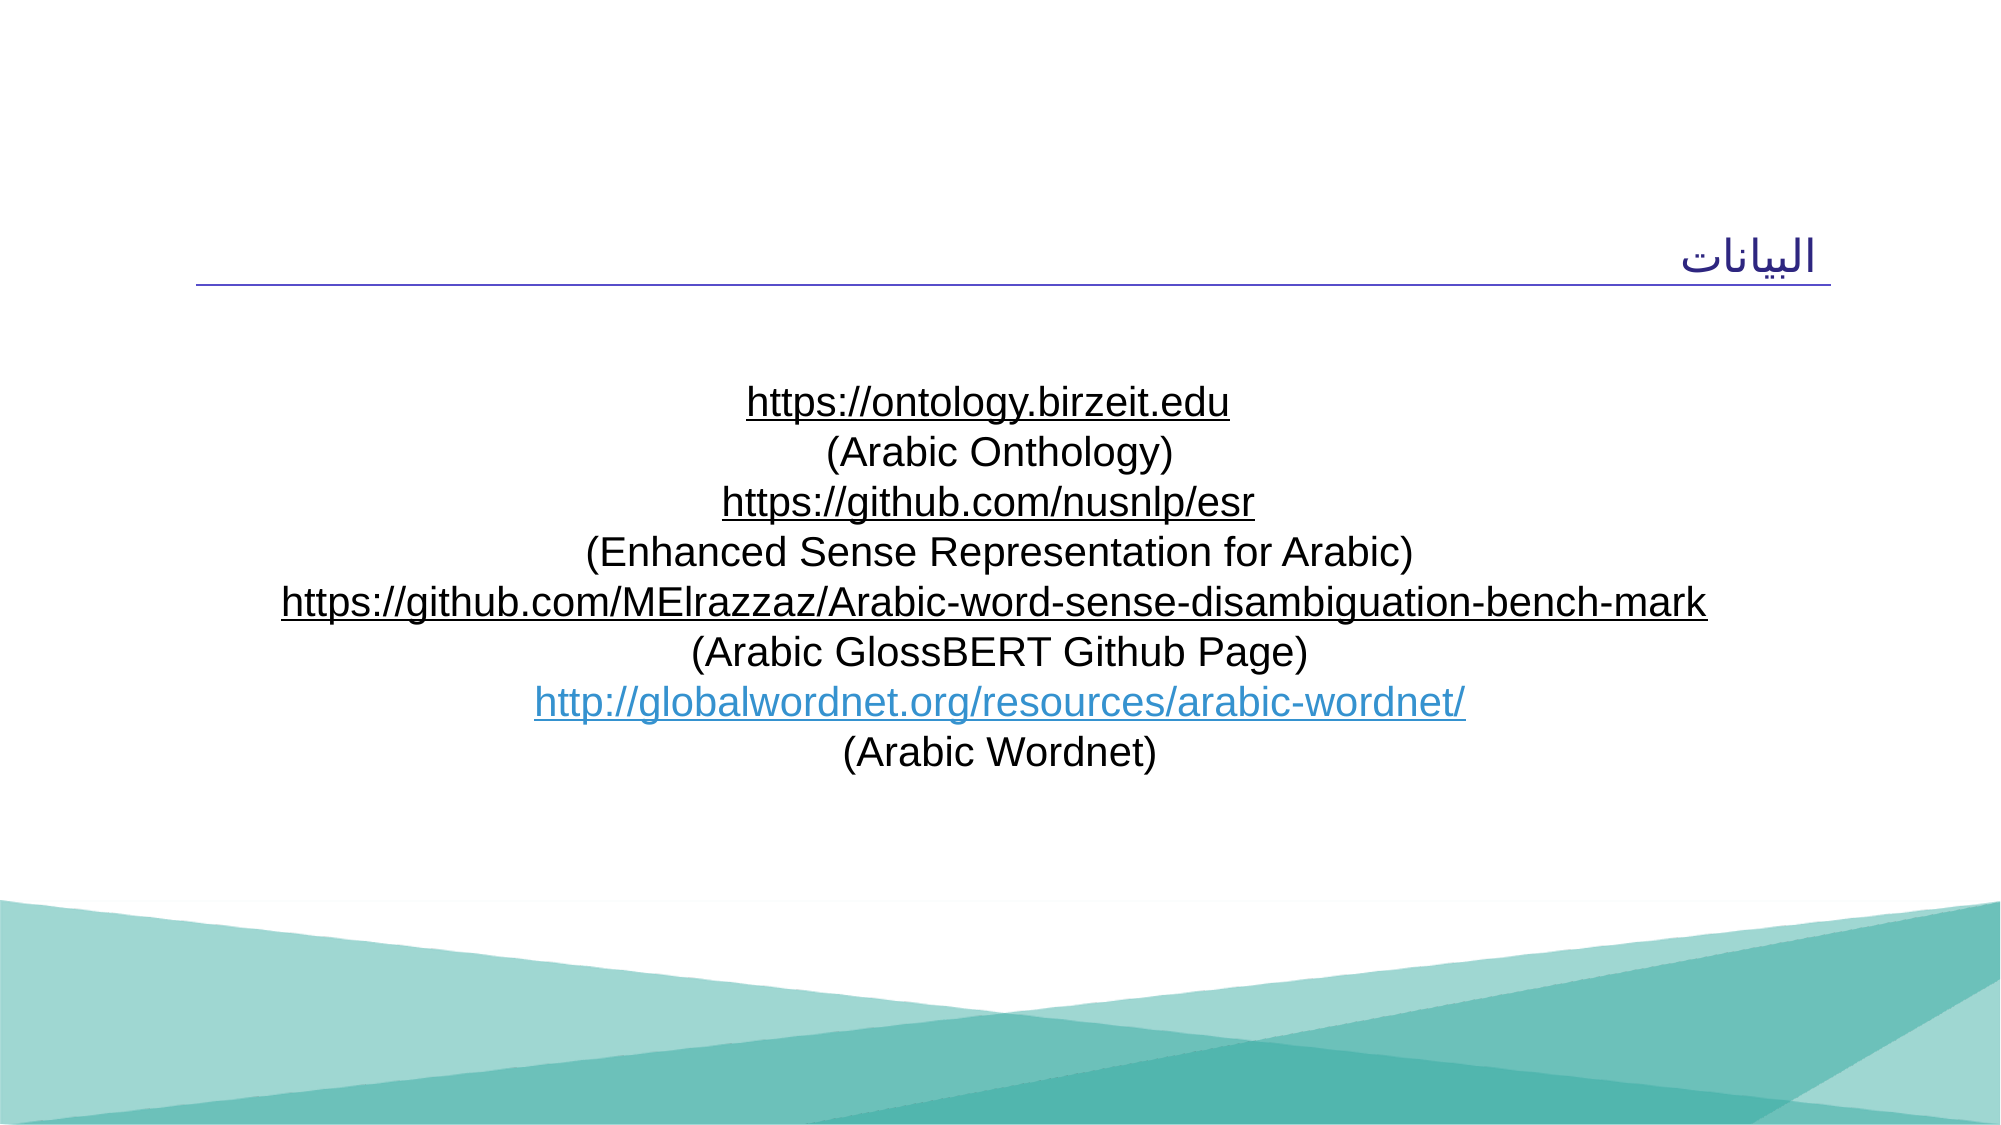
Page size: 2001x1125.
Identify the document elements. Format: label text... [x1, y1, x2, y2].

text_box https://ontology.birzeit.edu (Arabic Onthology) https://github.com/nusnlp/esr (Enhanced Sense Representation for Arabic) https://github.com/MElrazzaz/Arabic-word-sense-disambiguation-bench-mark (Arabic GlossBERT Github Page) http://globalwordnet.org/resources/arabic-wordnet/ (Arabic Wordnet) [237, 359, 1763, 790]
title البيانات [1665, 200, 1844, 290]
picture [0, 900, 2001, 1125]
